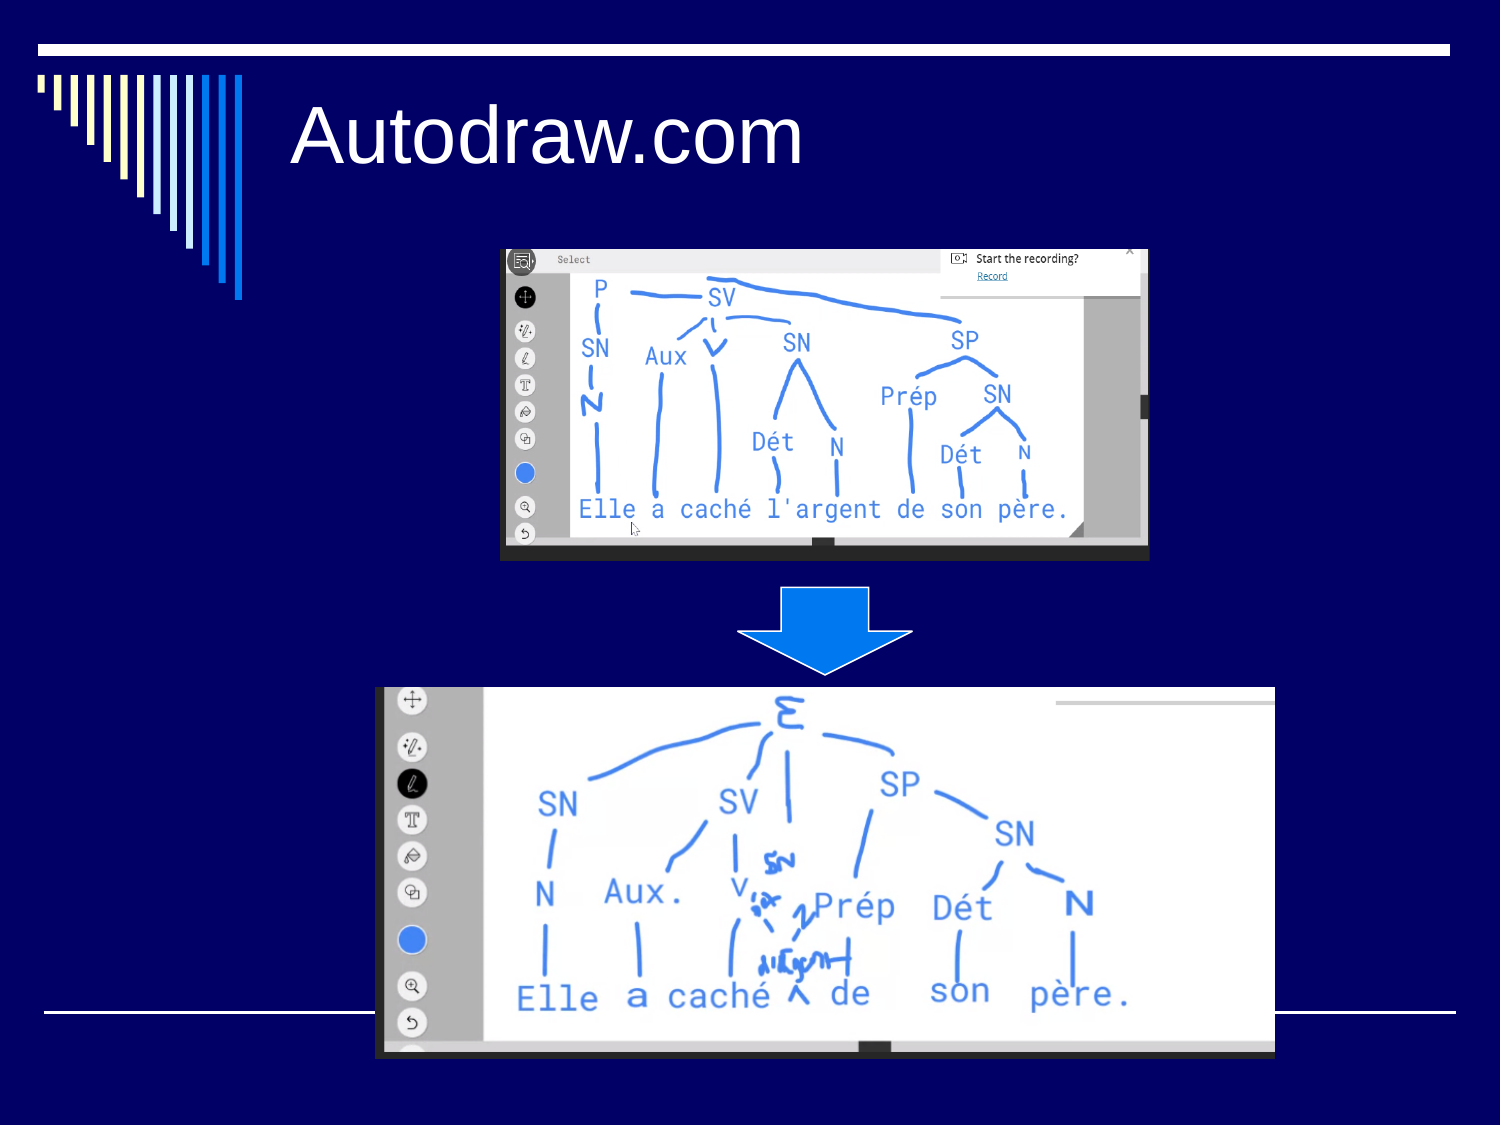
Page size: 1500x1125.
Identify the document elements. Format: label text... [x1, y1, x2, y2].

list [499, 249, 1150, 561]
text_box [781, 587, 869, 654]
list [374, 687, 1276, 1059]
text_box [737, 631, 781, 653]
text_box [869, 631, 913, 653]
text_box [783, 654, 867, 675]
title Autodraw.com [275, 75, 1425, 288]
